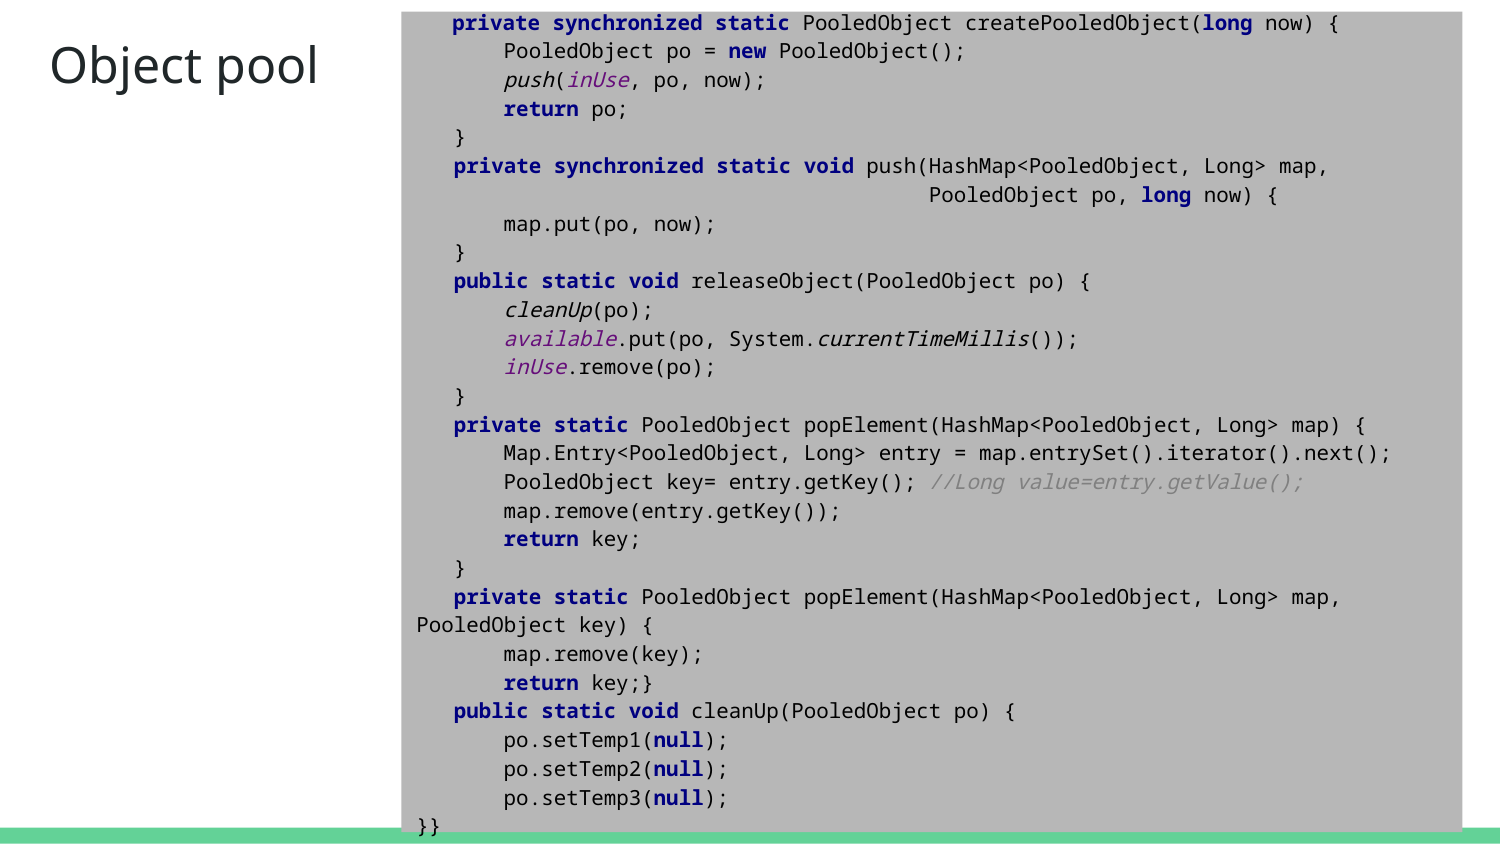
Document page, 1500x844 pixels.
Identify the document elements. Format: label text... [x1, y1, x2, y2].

text_box private synchronized static PooledObject createPooledObject(long now) { PooledObject po = new PooledObject(); push(inUse, po, now); return po; } private synchronized static void push(HashMap<PooledObject, Long> map, PooledObject po, long now) { map.put(po, now); } public static void releaseObject(PooledObject po) { cleanUp(po); available.put(po, System.currentTimeMillis()); inUse.remove(po); } private static PooledObject popElement(HashMap<PooledObject, Long> map) { Map.Entry<PooledObject, Long> entry = map.entrySet().iterator().next(); PooledObject key= entry.getKey(); //Long value=entry.getValue(); map.remove(entry.getKey()); return key; } private static PooledObject popElement(HashMap<PooledObject, Long> map, PooledObject key) { map.remove(key); return key;} public static void cleanUp(PooledObject po) { po.setTemp1(null); po.setTemp2(null); po.setTemp3(null); }} [401, 11, 1463, 833]
title Object pool [34, 18, 1433, 113]
